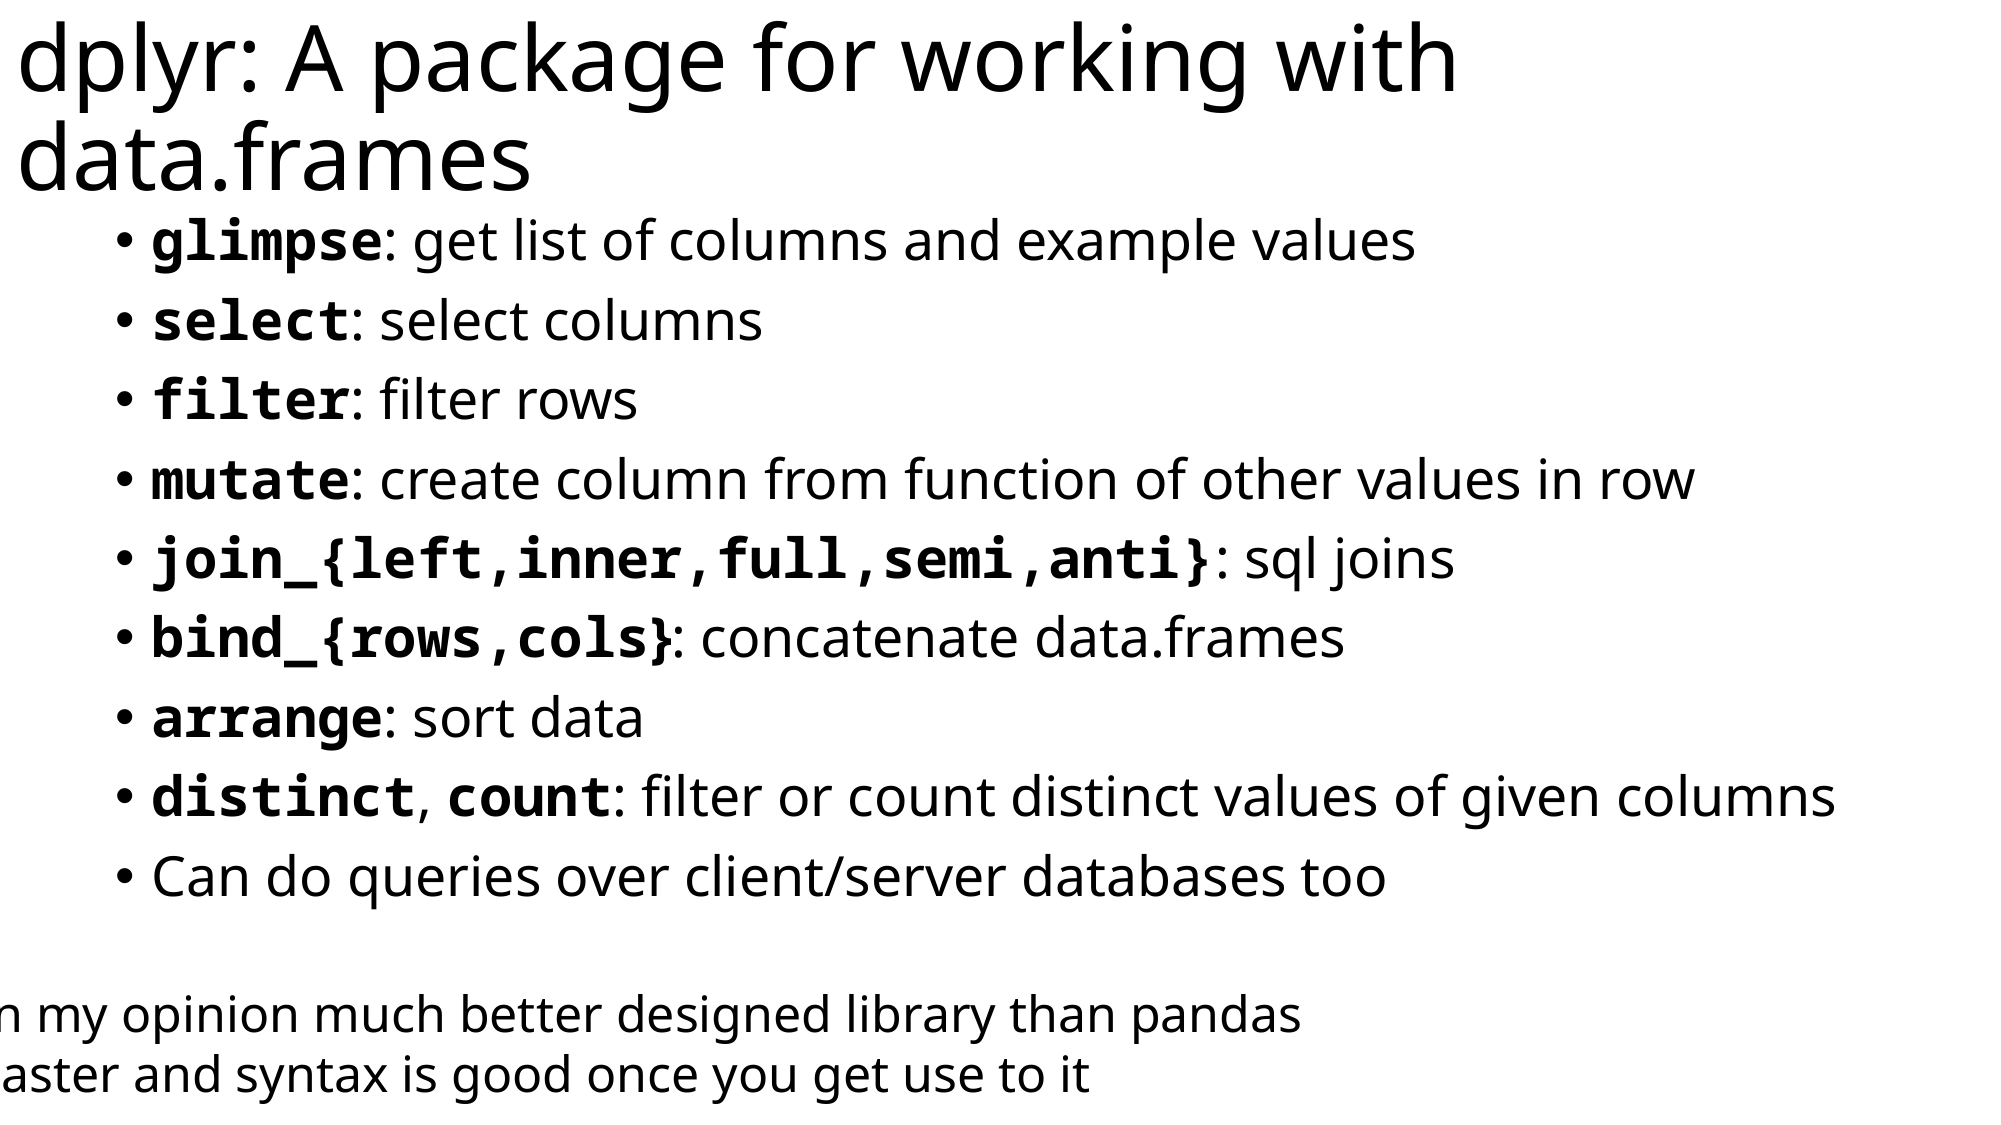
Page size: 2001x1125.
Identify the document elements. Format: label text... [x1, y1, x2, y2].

title dplyr: A package for working with data.frames [1, 3, 1727, 221]
list glimpse: get list of columns and example values select: select columns filter: filter rows mutate: create column from function of other values in row join_{left,inner,full,semi,anti}: sql joins bind_{rows,cols}: concatenate data.frames arrange: sort data distinct, count: filter or count distinct values of given columns Can do queries over client/server databases too [100, 205, 1970, 920]
text_box In my opinion much better designed library than pandas Faster and syntax is good once you get use to it [0, 974, 1319, 1110]
